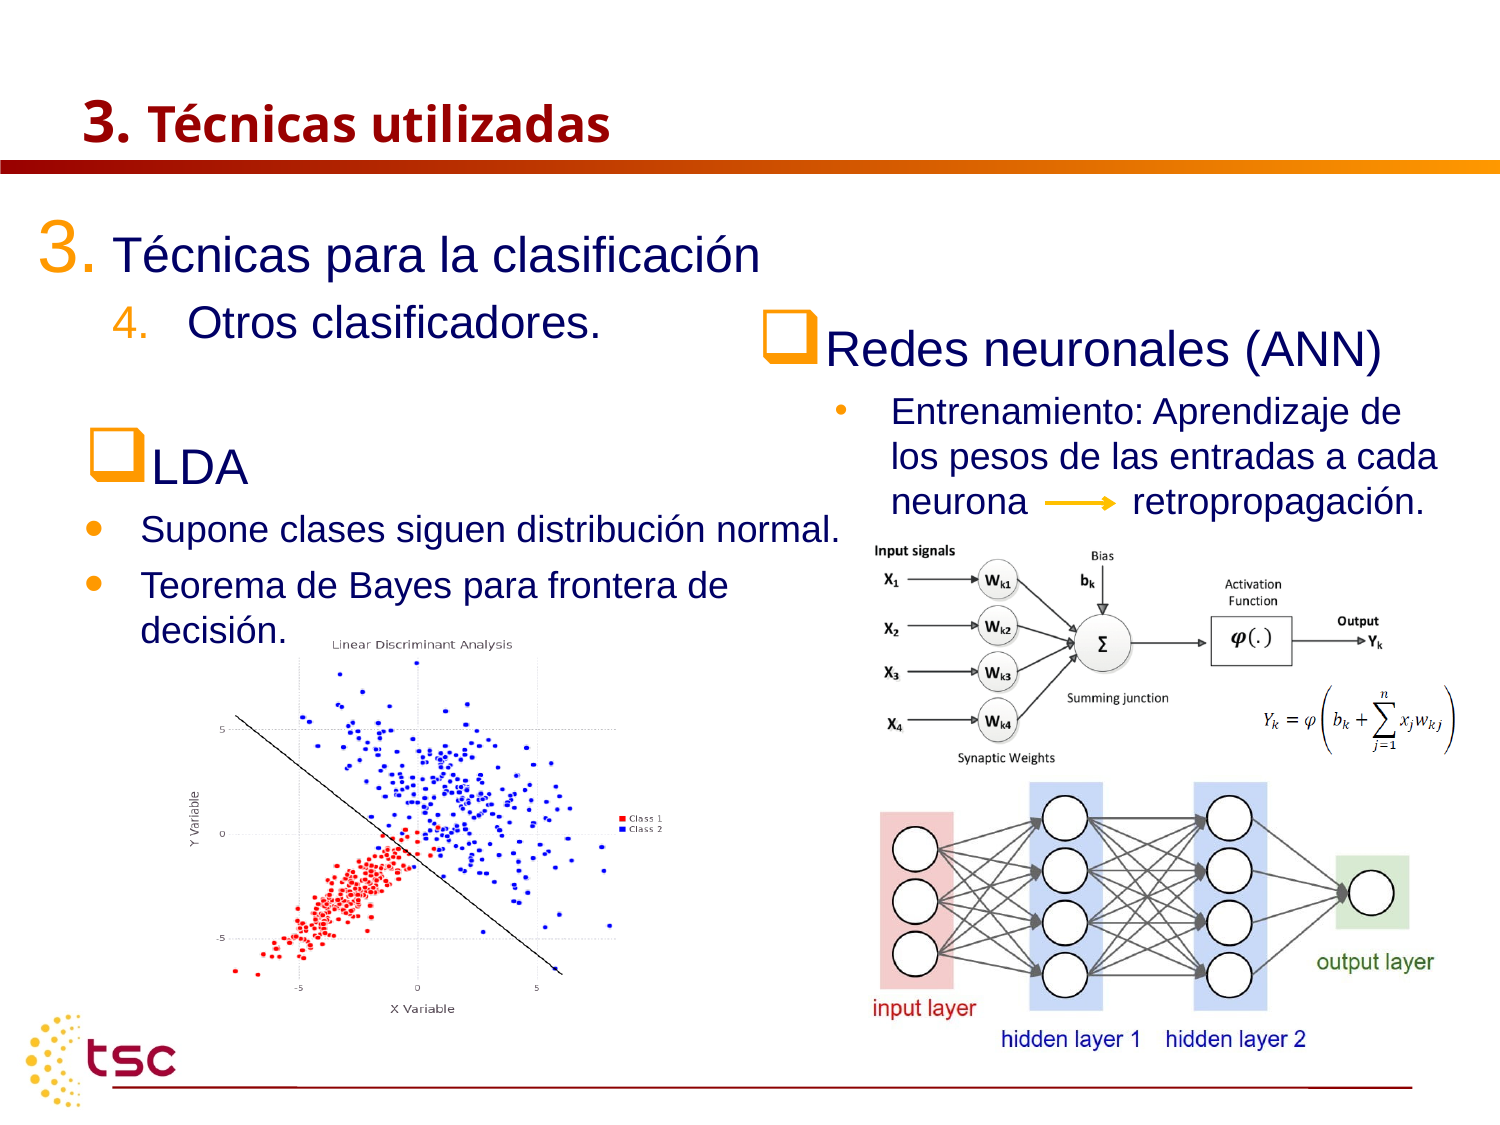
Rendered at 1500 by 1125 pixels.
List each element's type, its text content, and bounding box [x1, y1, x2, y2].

text_box Redes neuronales (ANN) Entrenamiento: Aprendizaje de los pesos de las entradas a cada neurona retropropagación. [750, 278, 1459, 551]
picture [867, 774, 1439, 1055]
list Técnicas para la clasificación Otros clasificadores. [28, 183, 1448, 386]
picture [867, 538, 1459, 771]
picture [17, 621, 673, 1112]
text_box LDA Supone clases siguen distribución normal. Teorema de Bayes para frontera de decisión. [76, 397, 857, 598]
title 3. Técnicas utilizadas [74, 0, 1426, 163]
